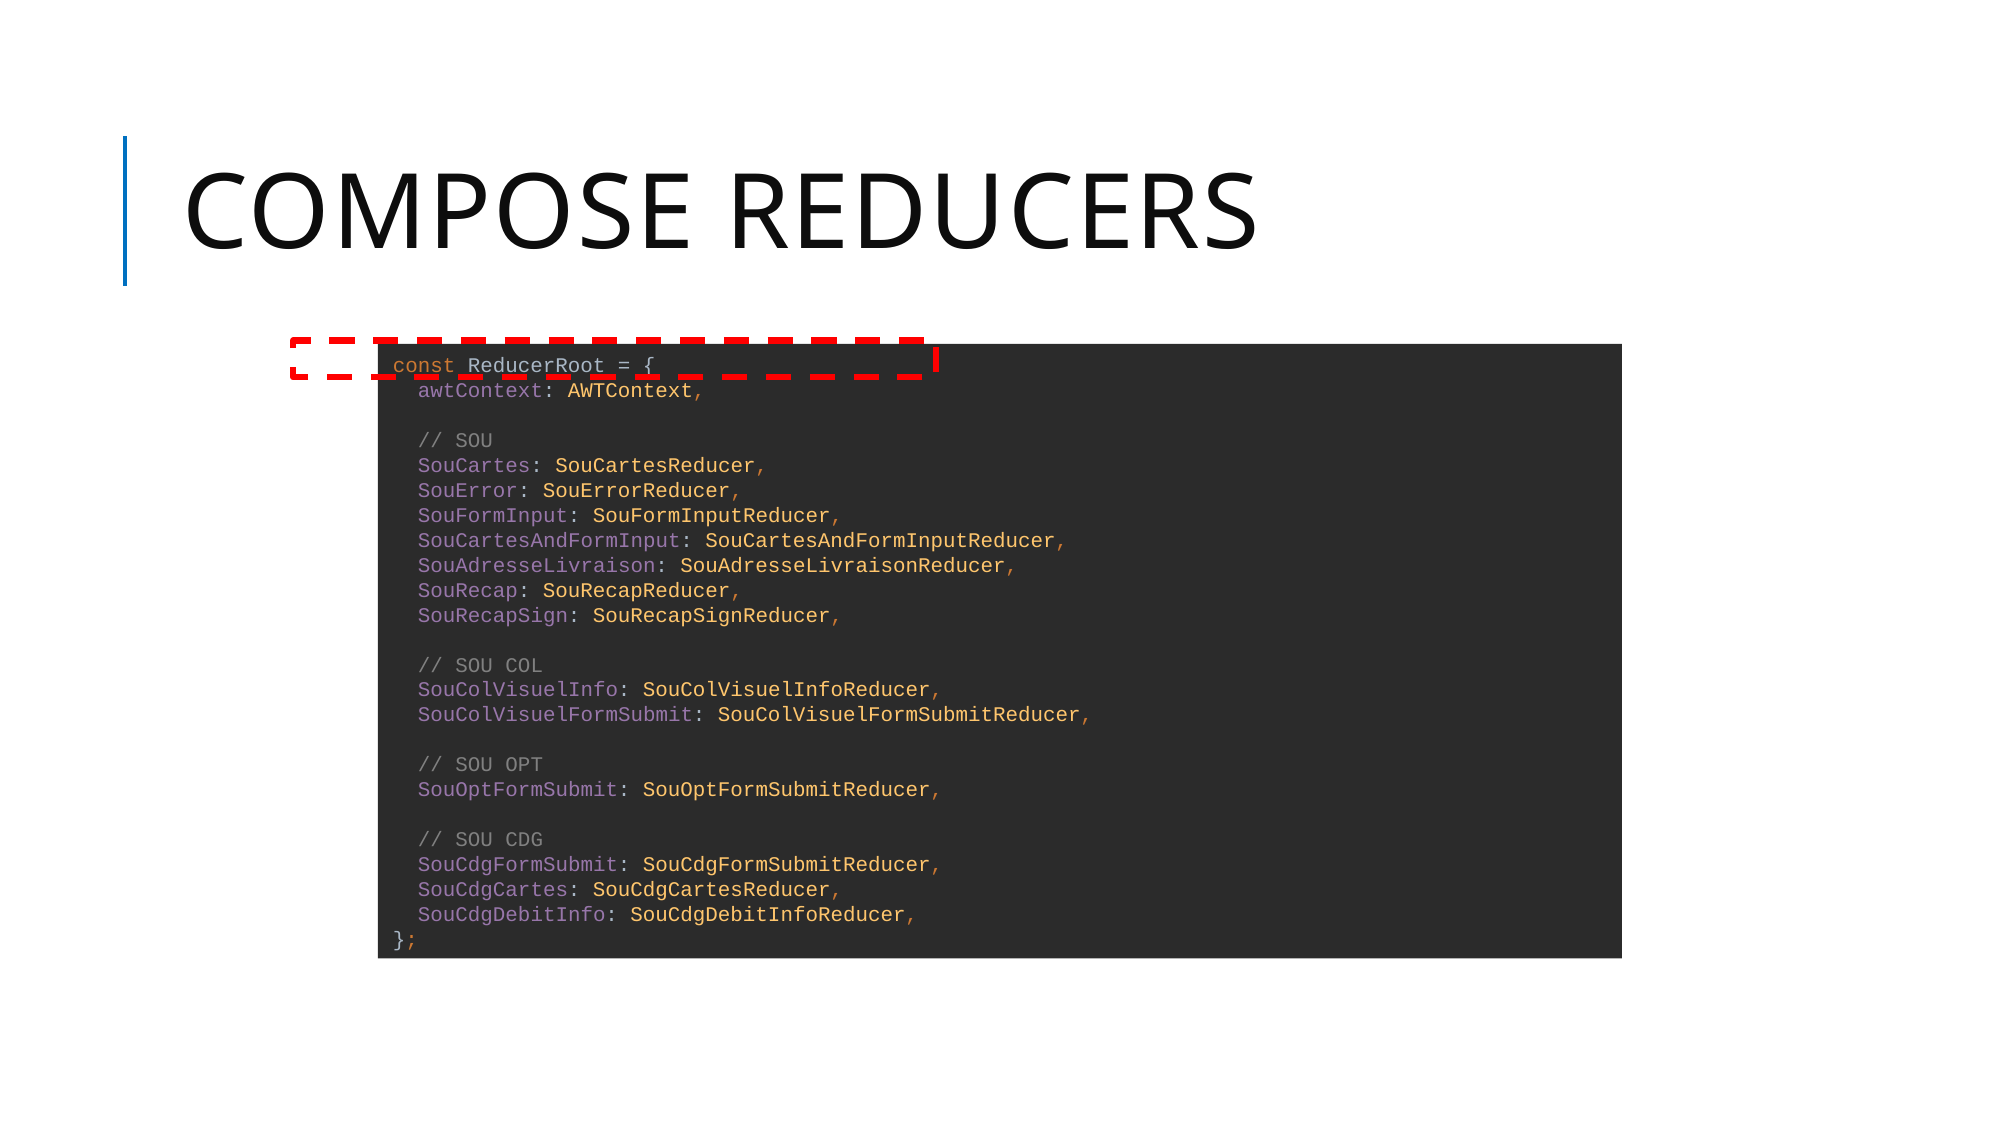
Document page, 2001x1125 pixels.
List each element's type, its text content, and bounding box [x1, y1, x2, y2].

text_box const ReducerRoot = { awtContext: AWTContext, // SOU SouCartes: SouCartesReducer, SouError: SouErrorReducer, SouFormInput: SouFormInputReducer, SouCartesAndFormInput: SouCartesAndFormInputReducer, SouAdresseLivraison: SouAdresseLivraisonReducer, SouRecap: SouRecapReducer, SouRecapSign: SouRecapSignReducer, // SOU COL SouColVisuelInfo: SouColVisuelInfoReducer, SouColVisuelFormSubmit: SouColVisuelFormSubmitReducer, // SOU OPT SouOptFormSubmit: SouOptFormSubmitReducer, // SOU CDG SouCdgFormSubmit: SouCdgFormSubmitReducer, SouCdgCartes: SouCdgCartesReducer, SouCdgDebitInfo: SouCdgDebitInfoReducer, }; [377, 343, 1622, 959]
text_box [292, 339, 938, 378]
title Compose reducers [168, 96, 1763, 342]
